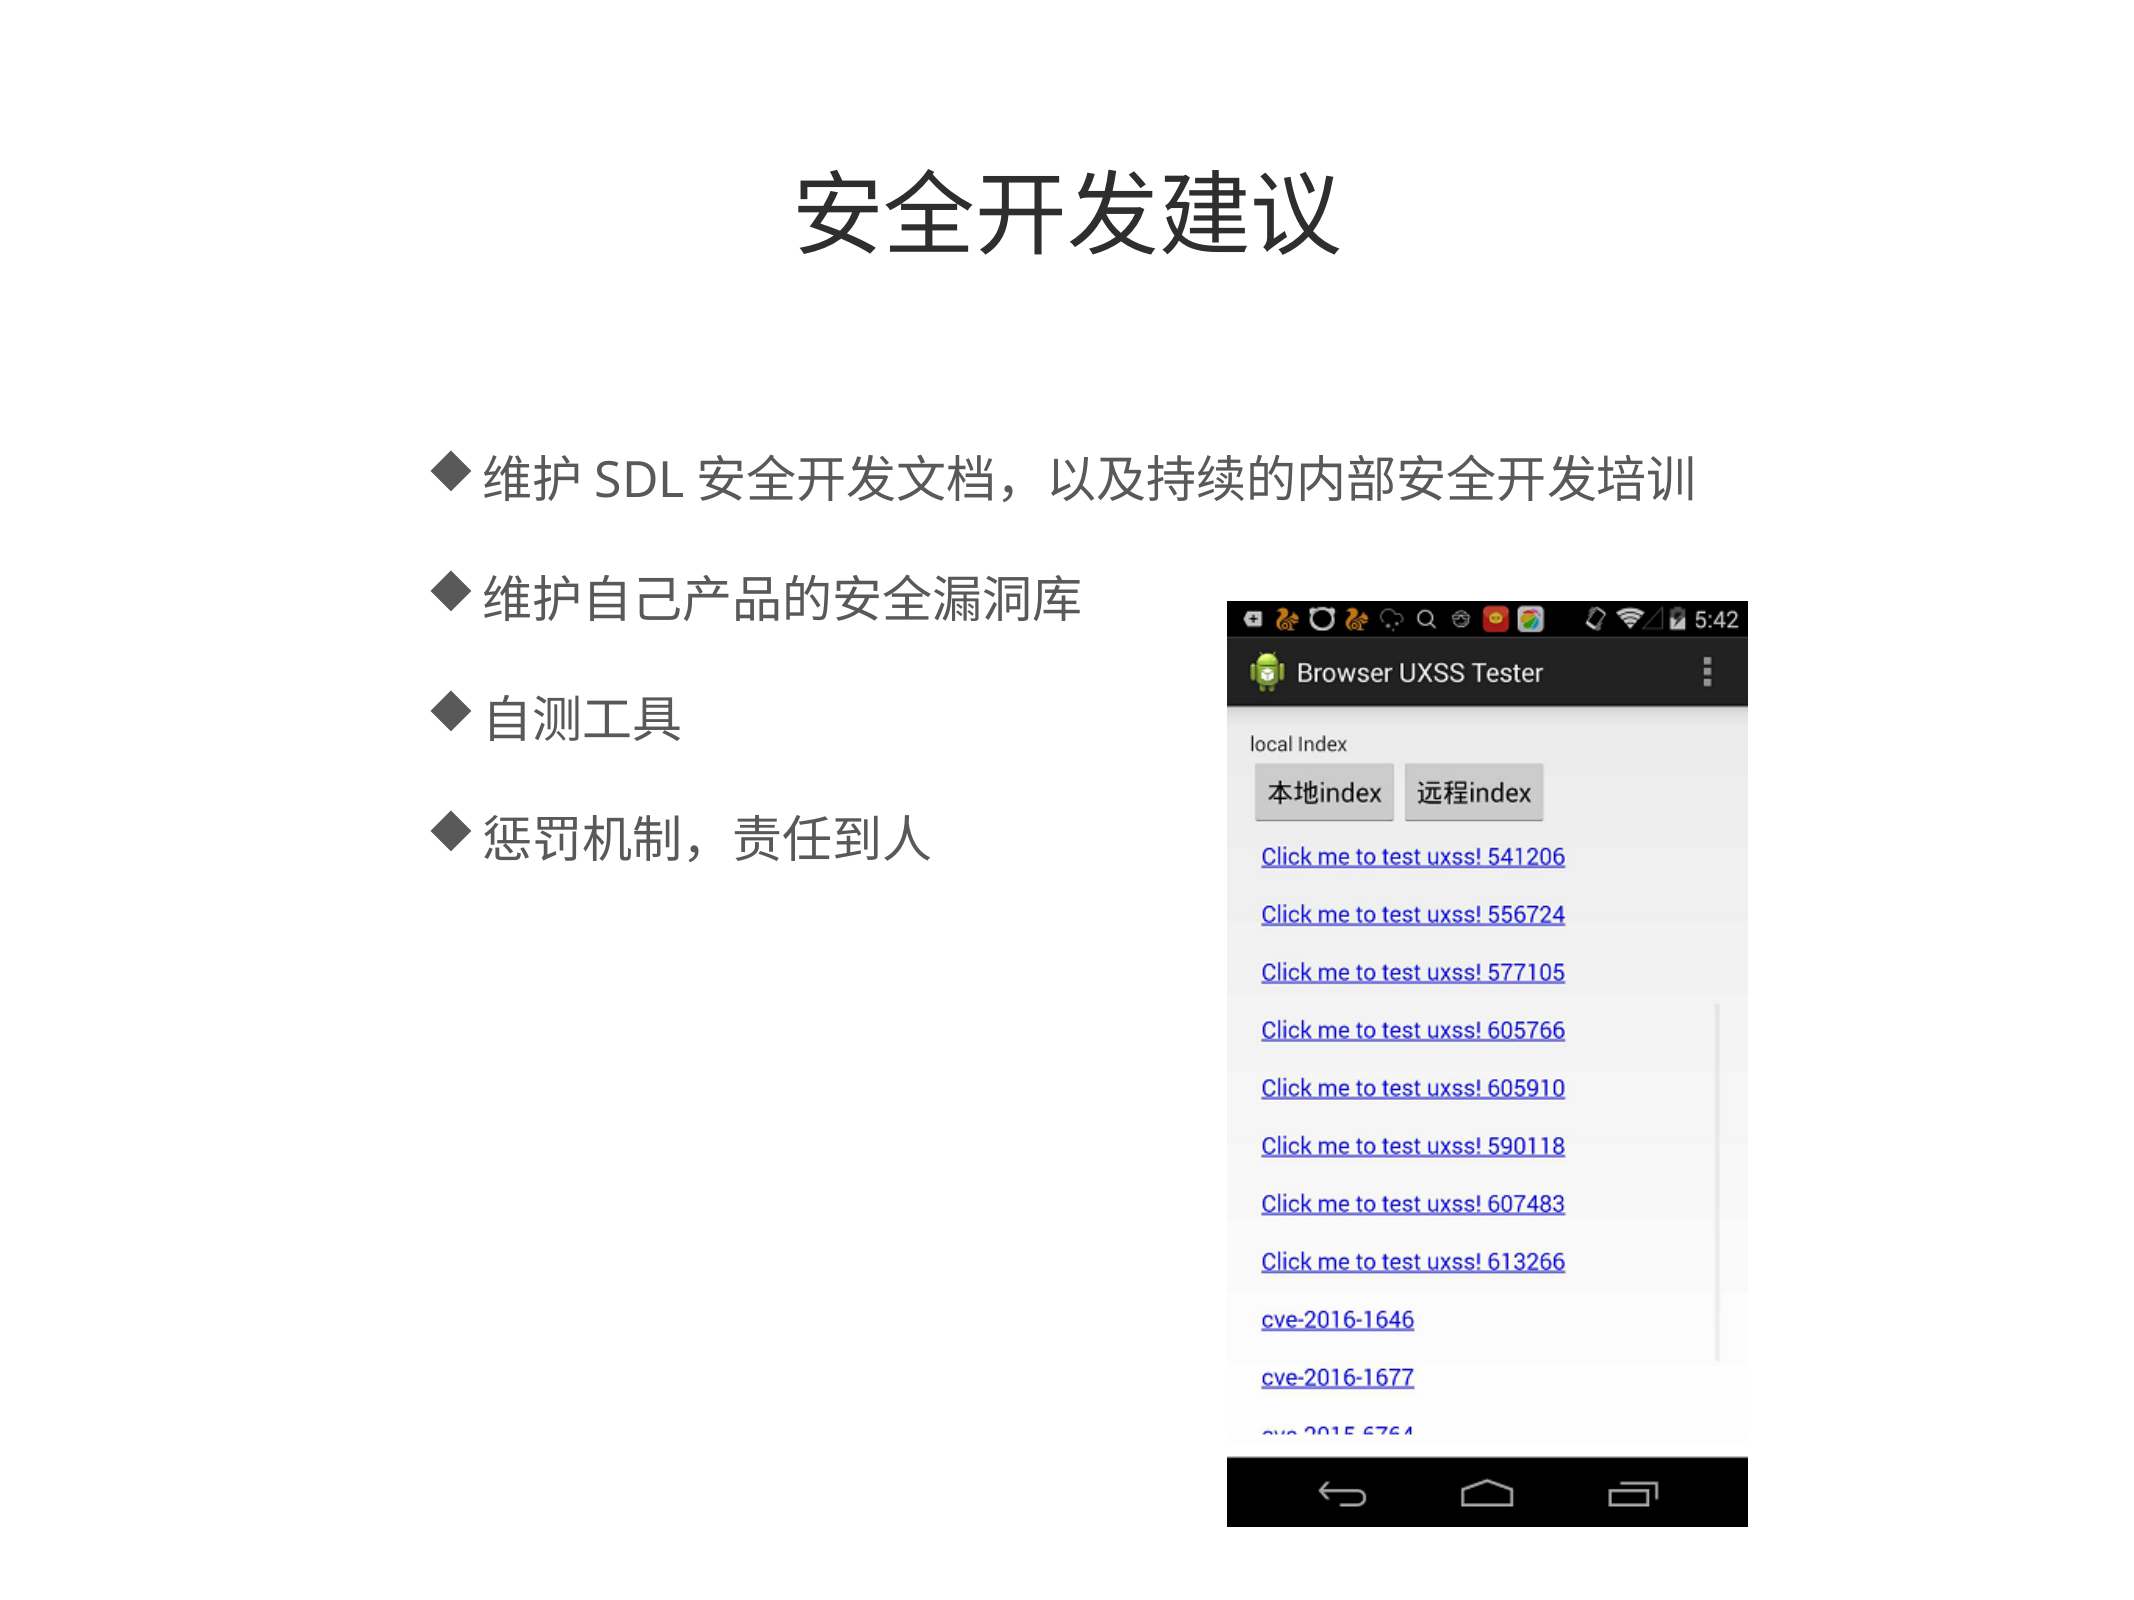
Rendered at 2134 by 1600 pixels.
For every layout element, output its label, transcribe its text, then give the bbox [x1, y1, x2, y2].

text_box 维护SDL安全开发文档，以及持续的内部安全开发培训 维护自己产品的安全漏洞库 自测工具 惩罚机制，责任到人 [411, 439, 1810, 875]
picture [1226, 601, 1748, 1527]
title 安全开发建议 [107, 116, 2028, 306]
